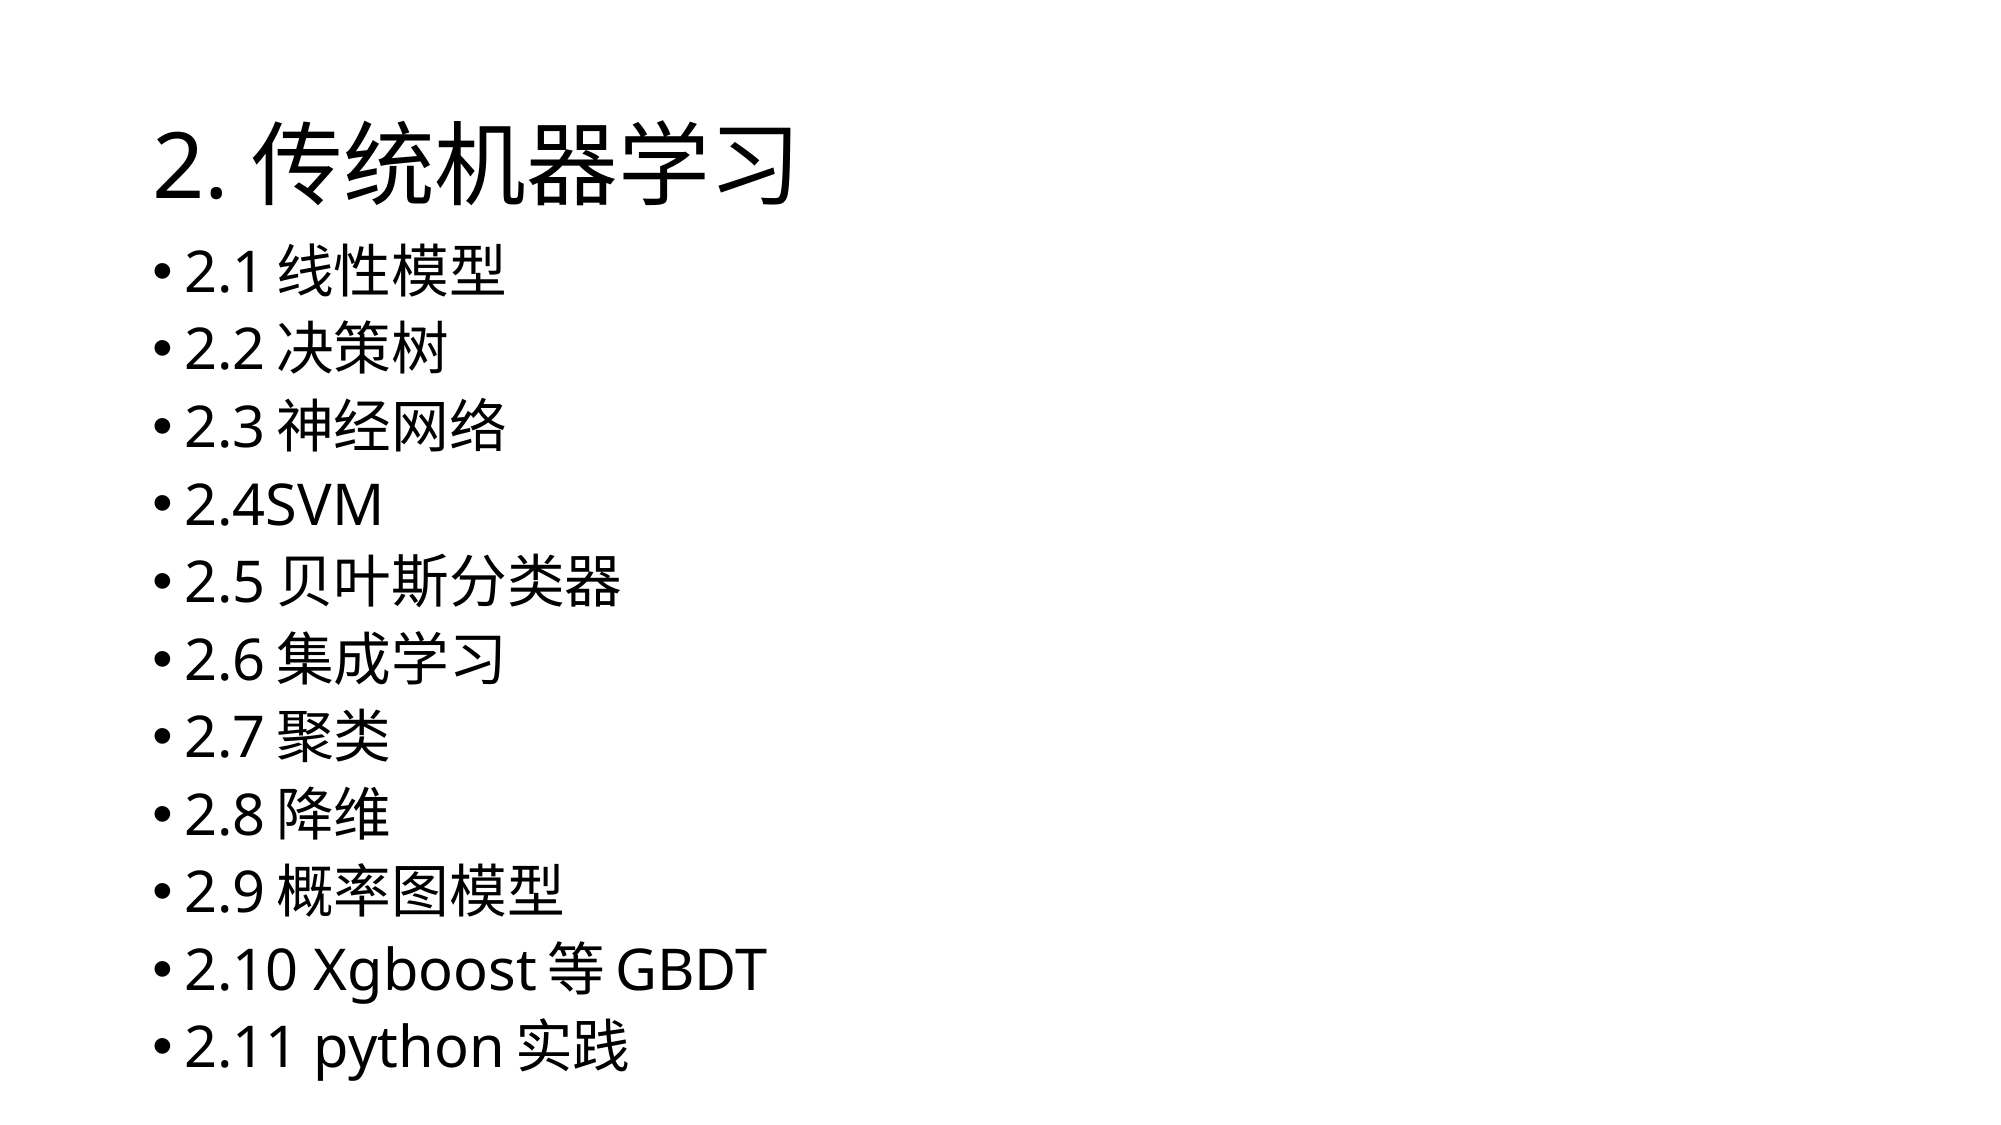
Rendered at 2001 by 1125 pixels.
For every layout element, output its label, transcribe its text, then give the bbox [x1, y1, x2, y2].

title 2.传统机器学习 [137, 59, 1863, 235]
list 2.1线性模型 2.2决策树 2.3神经网络 2.4SVM 2.5贝叶斯分类器 2.6集成学习 2.7聚类 2.8降维 2.9概率图模型 2.10 Xgboost等GBDT 2.11 python实践 [137, 235, 1863, 1095]
